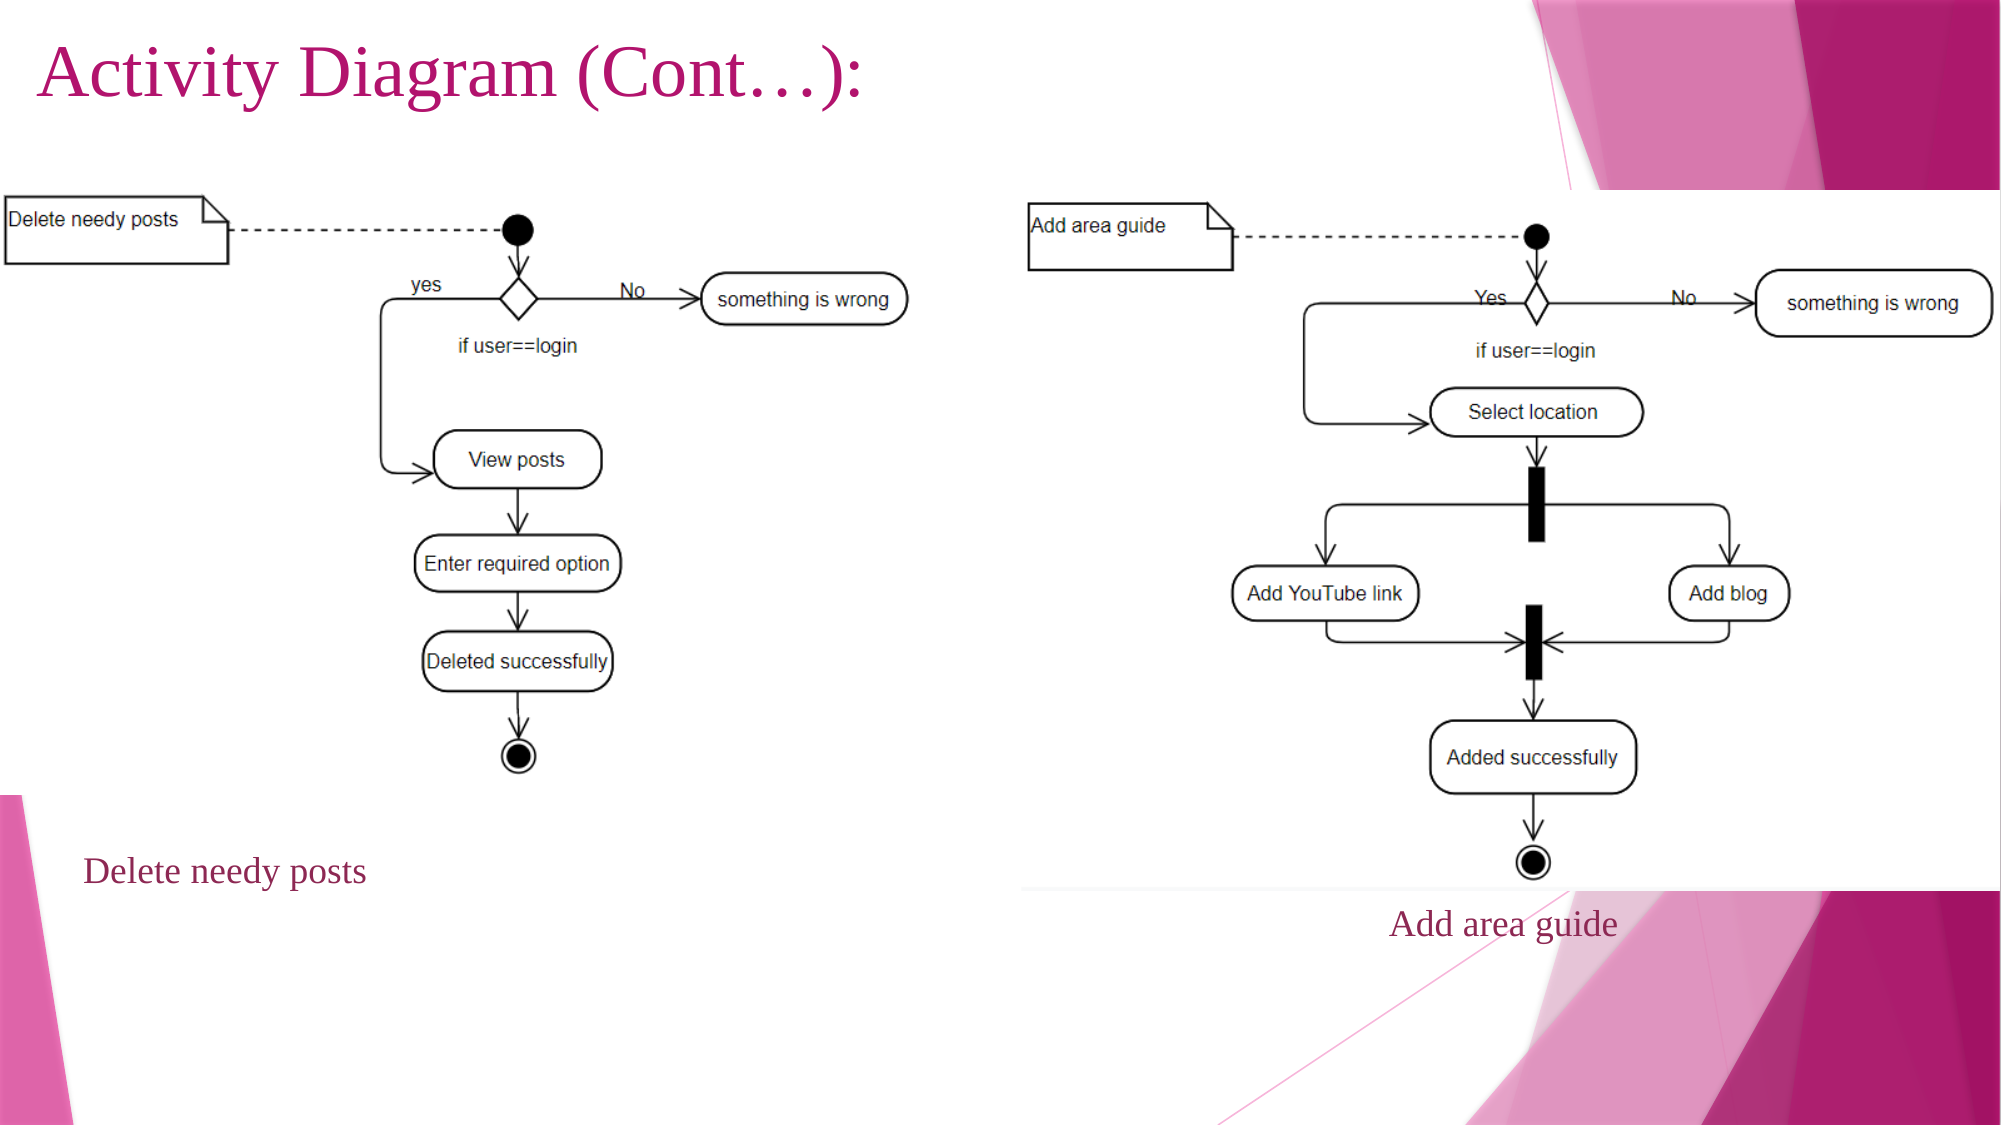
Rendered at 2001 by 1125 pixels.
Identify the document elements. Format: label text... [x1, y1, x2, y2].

text_box Delete needy posts [68, 838, 775, 899]
text_box Add area guide [1374, 901, 1771, 952]
title Activity Diagram (Cont…): [21, 14, 1432, 120]
picture [1020, 190, 2000, 892]
picture [0, 190, 914, 820]
